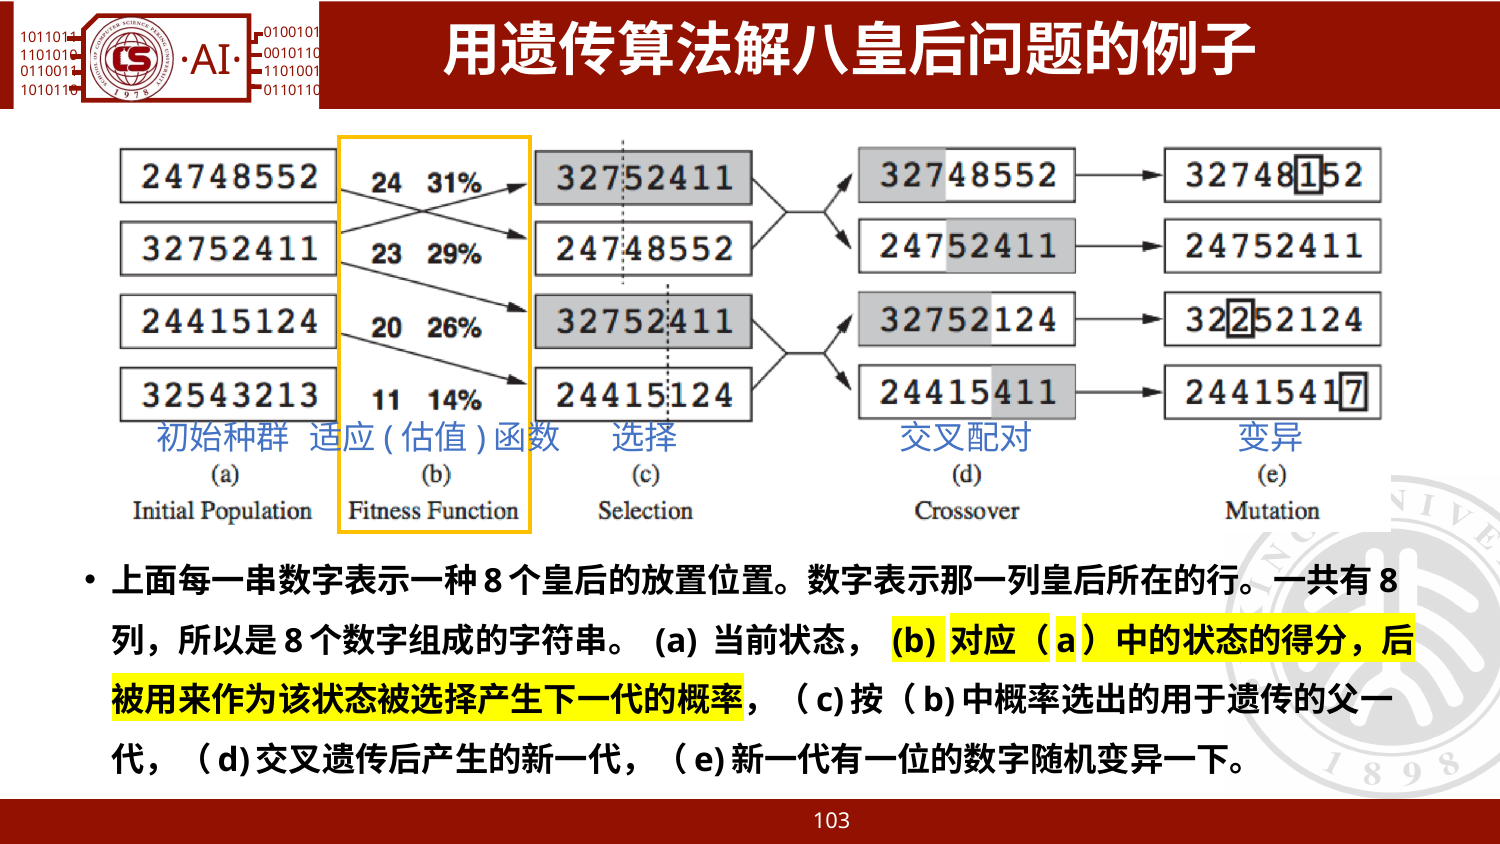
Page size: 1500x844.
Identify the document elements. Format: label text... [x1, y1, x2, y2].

slide_number 103 [634, 799, 866, 844]
title 用遗传算法解八皇后问题的例子 [319, 19, 1382, 84]
list 上面每一串数字表示一种8个皇后的放置位置。数字表示那一列皇后所在的行。一共有8列，所以是8个数字组成的字符串。 (a) 当前状态， (b) 对应（a）中的状态的得分，后被用来作为该状态被选择产生下一代的概率，（c)按（b)中概率选出的用于遗传的父一代，（d)交叉遗传后产生的新一代，（e)新一代有一位的数字随机变异一下。 [69, 531, 1438, 823]
picture [88, 15, 175, 103]
picture [109, 136, 1391, 532]
